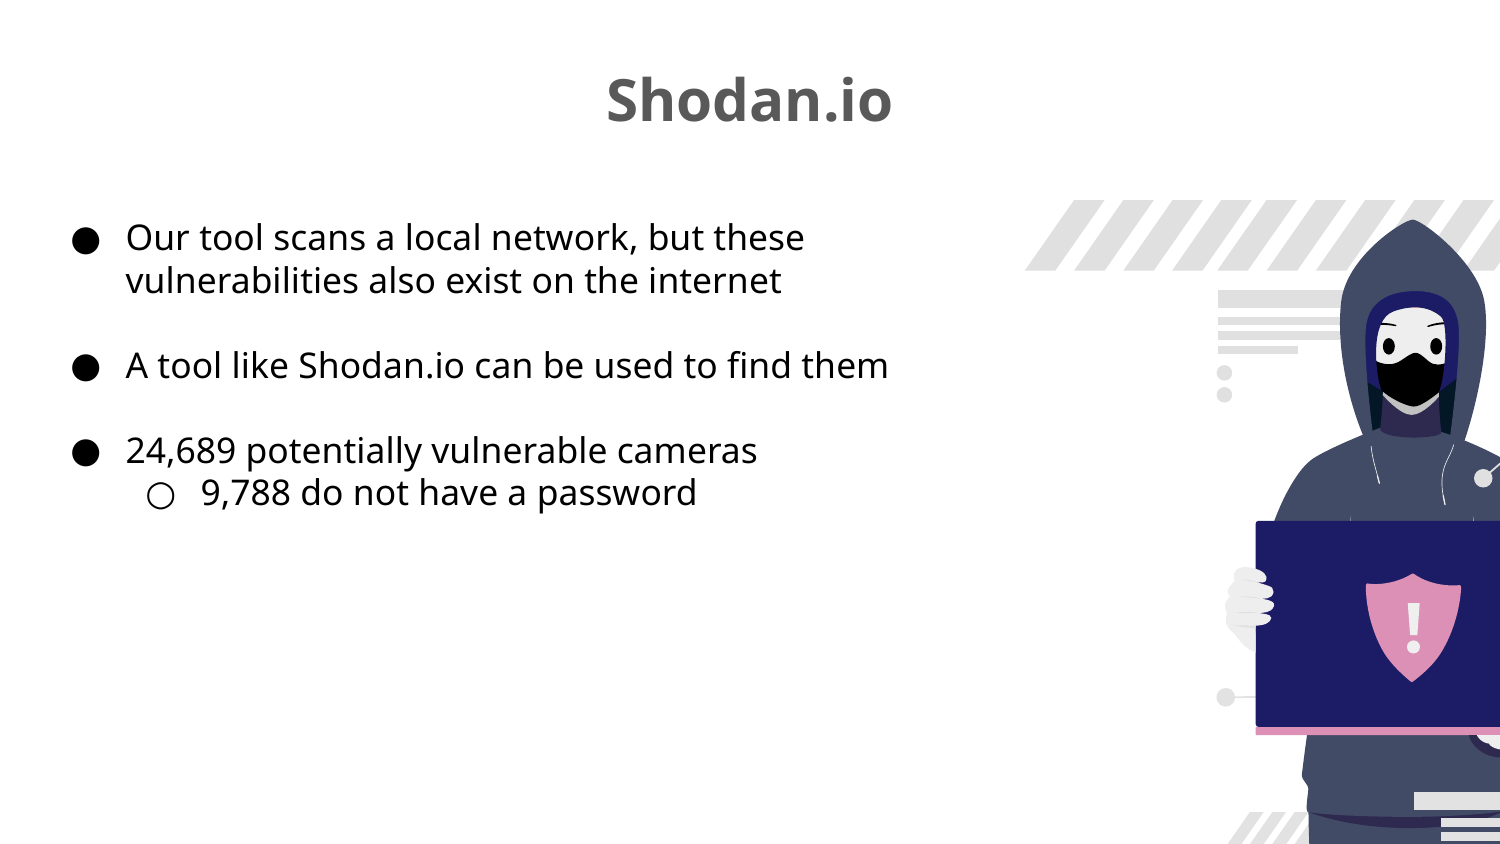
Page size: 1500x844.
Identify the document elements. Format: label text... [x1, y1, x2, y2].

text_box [1024, 199, 1500, 844]
title Shodan.io [75, 48, 1425, 142]
text_box Our tool scans a local network, but these vulnerabilities also exist on the internet A tool like Shodan.io can be used to find them 24,689 potentially vulnerable cameras 9,788 do not have a password [35, 200, 956, 775]
